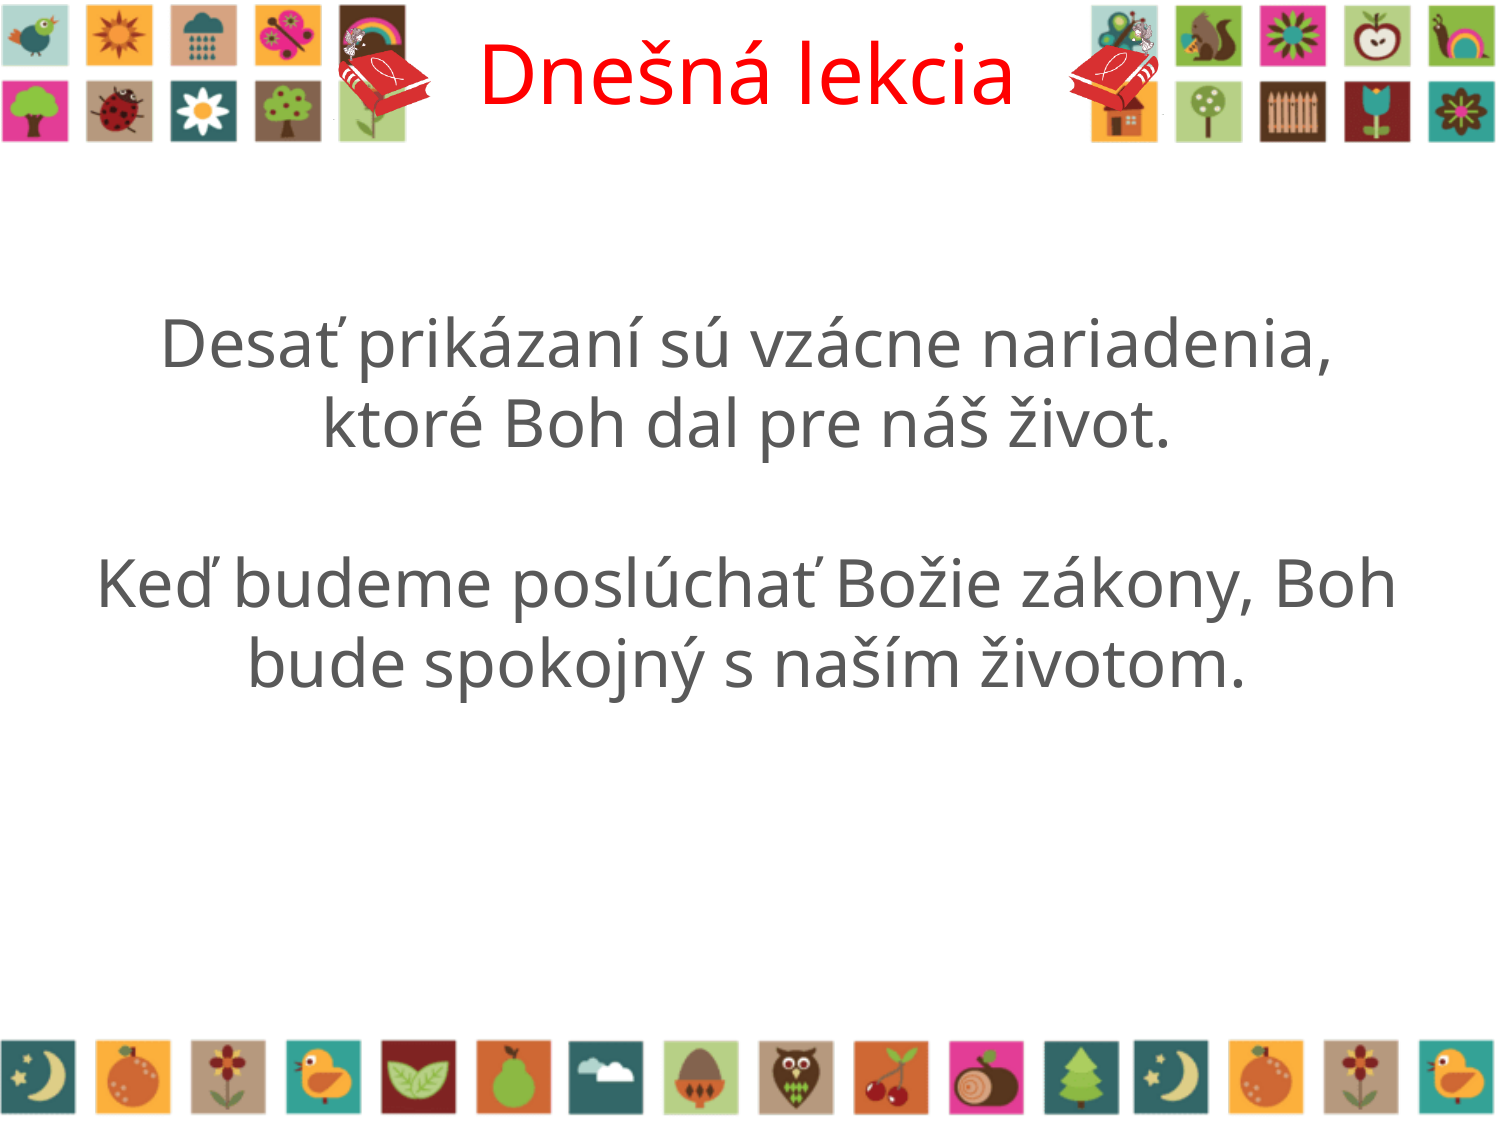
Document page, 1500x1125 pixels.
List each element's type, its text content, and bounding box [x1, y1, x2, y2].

text_box Dnešná lekcia [425, 13, 1078, 129]
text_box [0, 1028, 1500, 1118]
picture [1037, 3, 1500, 150]
picture [0, 3, 463, 150]
text_box Desať prikázaní sú vzácne nariadenia, ktoré Boh dal pre náš život. Keď budeme poslúchať Božie zákony, Boh bude spokojný s naším životom. [74, 293, 1421, 868]
